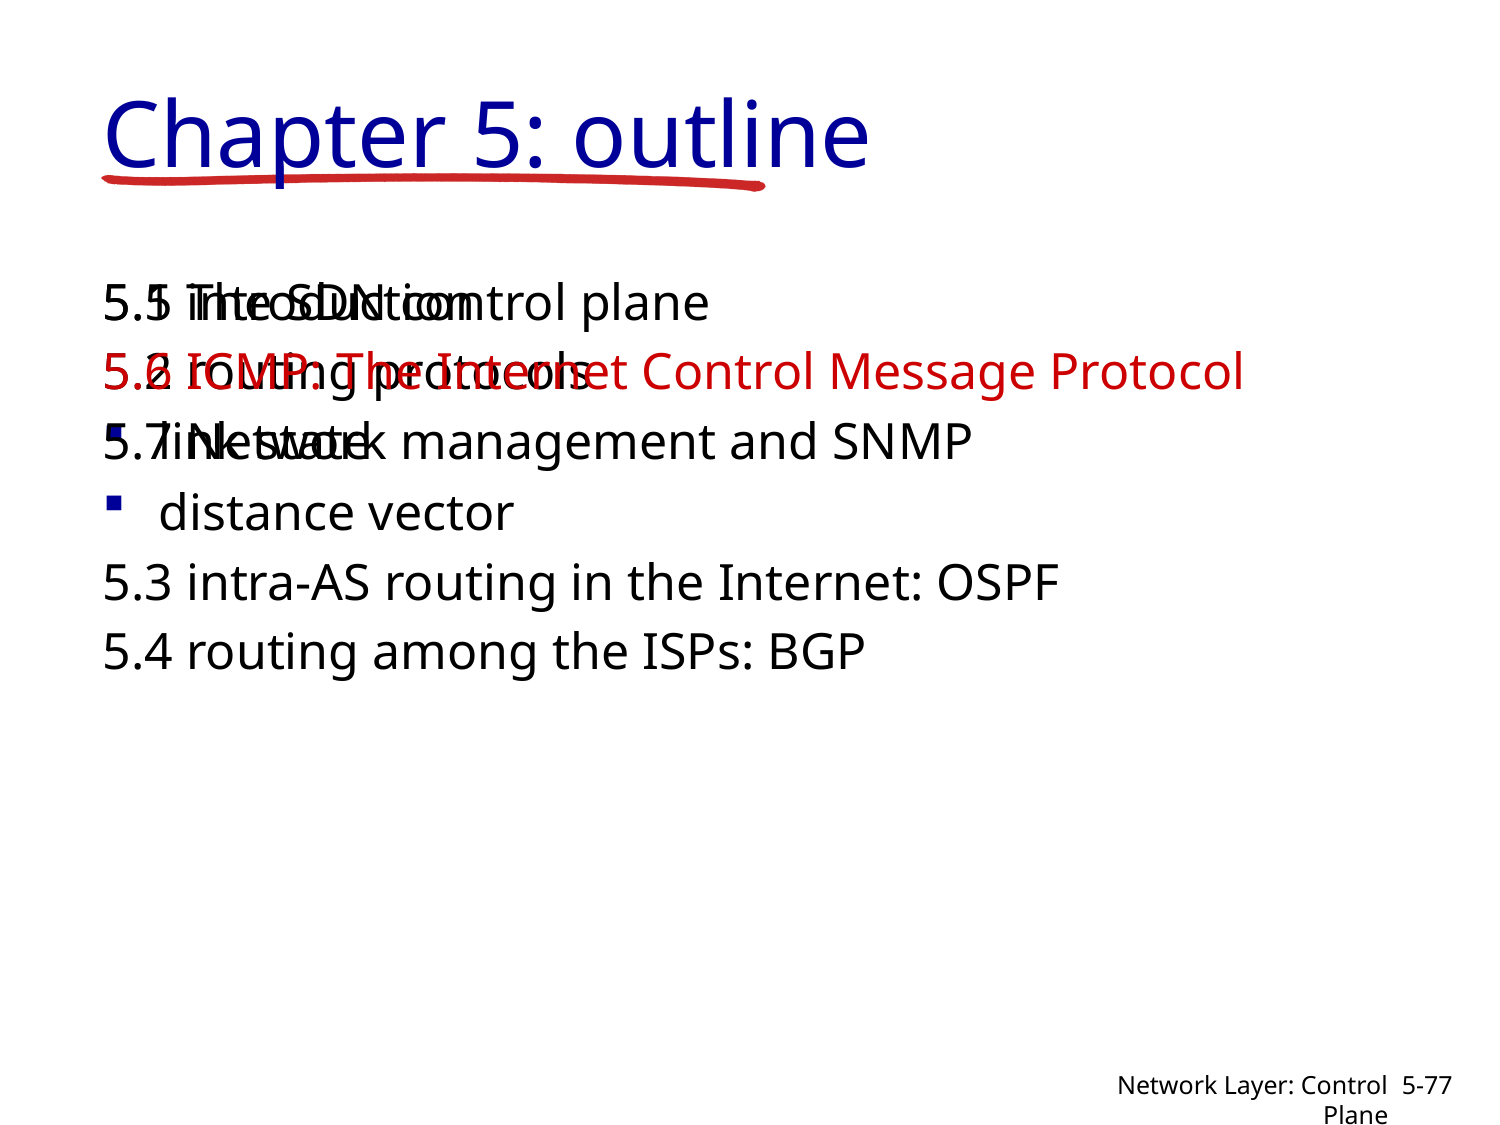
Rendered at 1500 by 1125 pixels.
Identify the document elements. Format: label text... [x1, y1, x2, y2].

slide_number 5- [1387, 1062, 1478, 1107]
list 5.5 The SDN control plane 5.6 ICMP: The Internet Control Message Protocol 5.7 Network management and SNMP [87, 262, 1363, 1025]
text_box Chapter 5: outline [87, 37, 1363, 225]
picture [98, 167, 774, 197]
footer Network Layer: Control Plane [1045, 1062, 1404, 1102]
